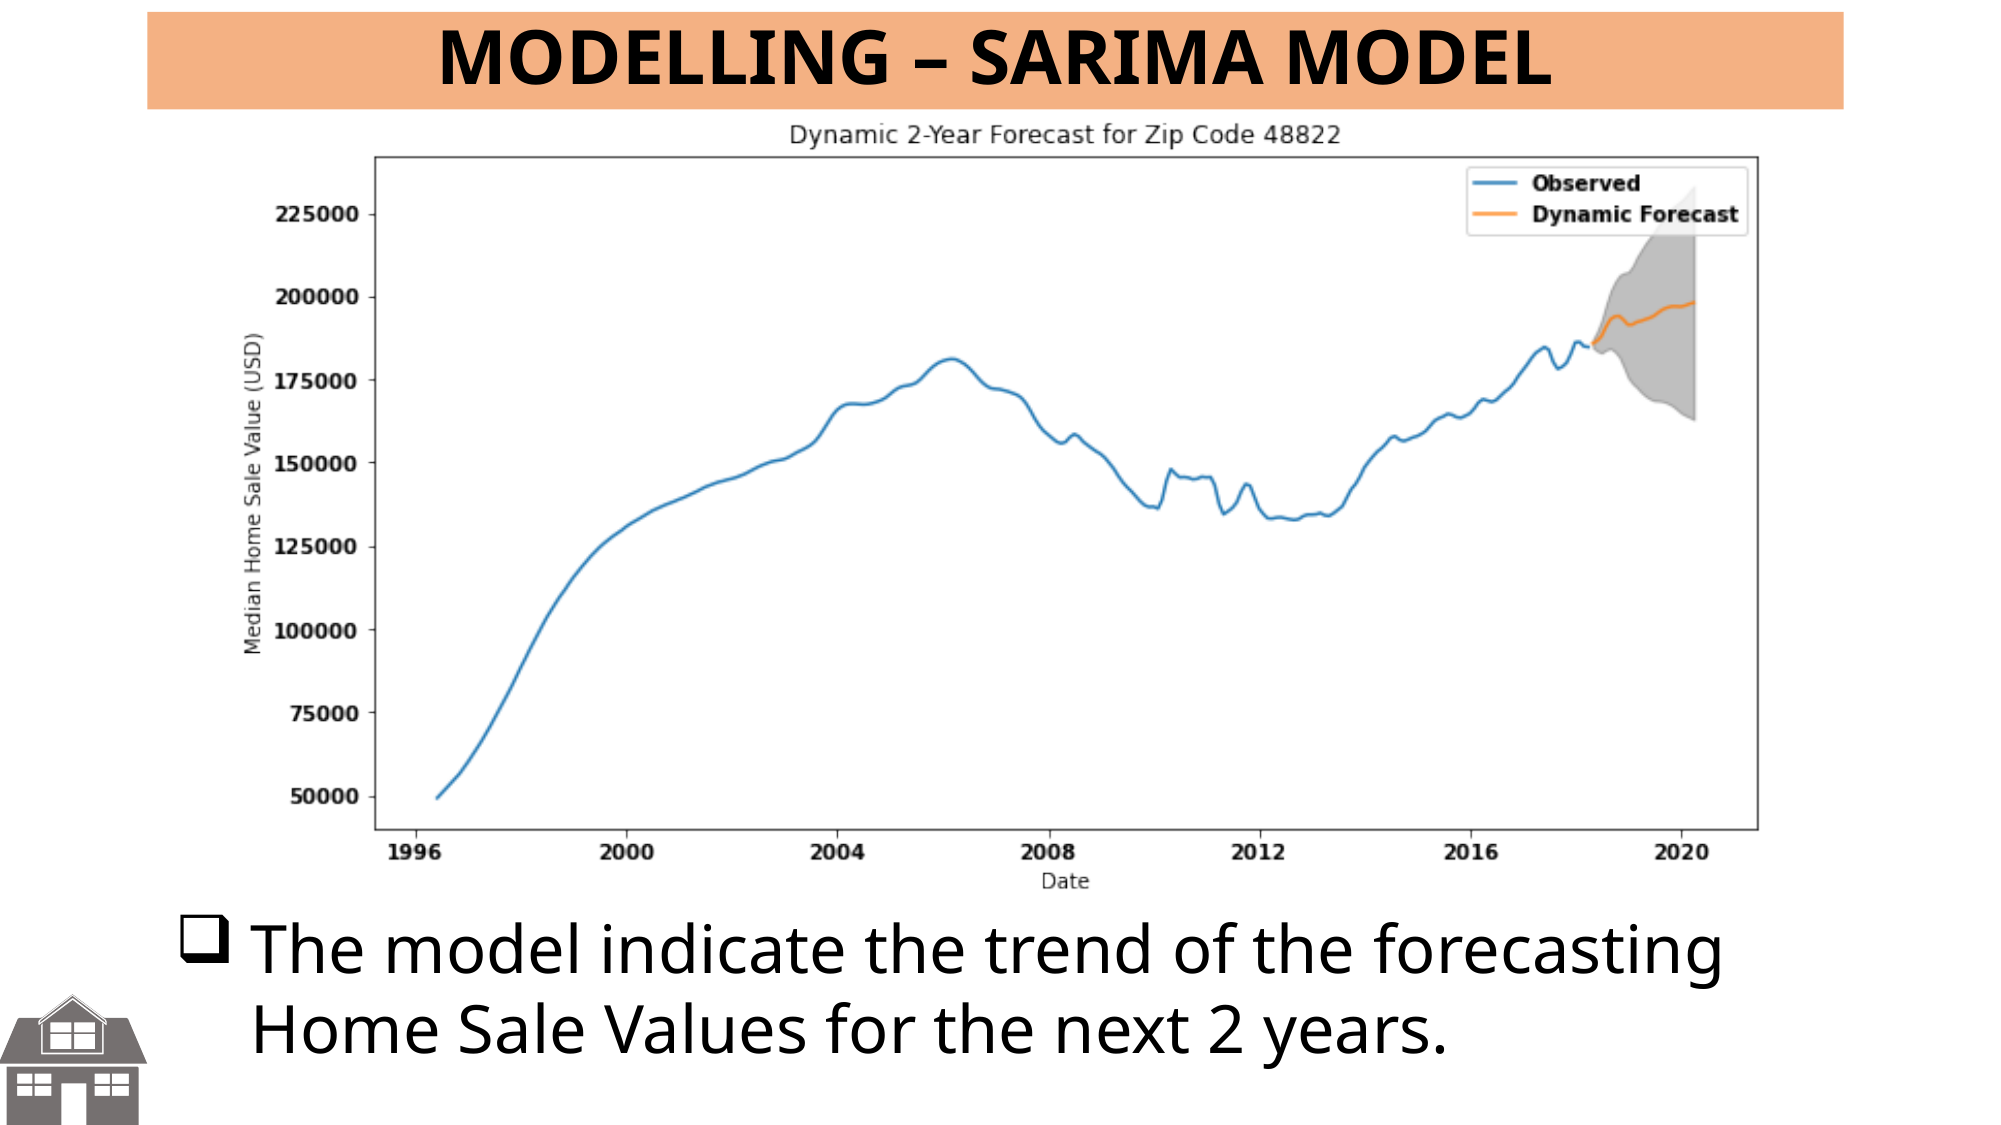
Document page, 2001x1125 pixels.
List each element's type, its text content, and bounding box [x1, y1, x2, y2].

text_box [6, 1066, 139, 1125]
text_box [0, 994, 148, 1064]
picture [229, 108, 1771, 909]
text_box The model indicate the trend of the forecasting Home Sale Values for the next 2 years. [160, 899, 1844, 1075]
title MODELLING – SARIMA MODEL [147, 11, 1844, 110]
